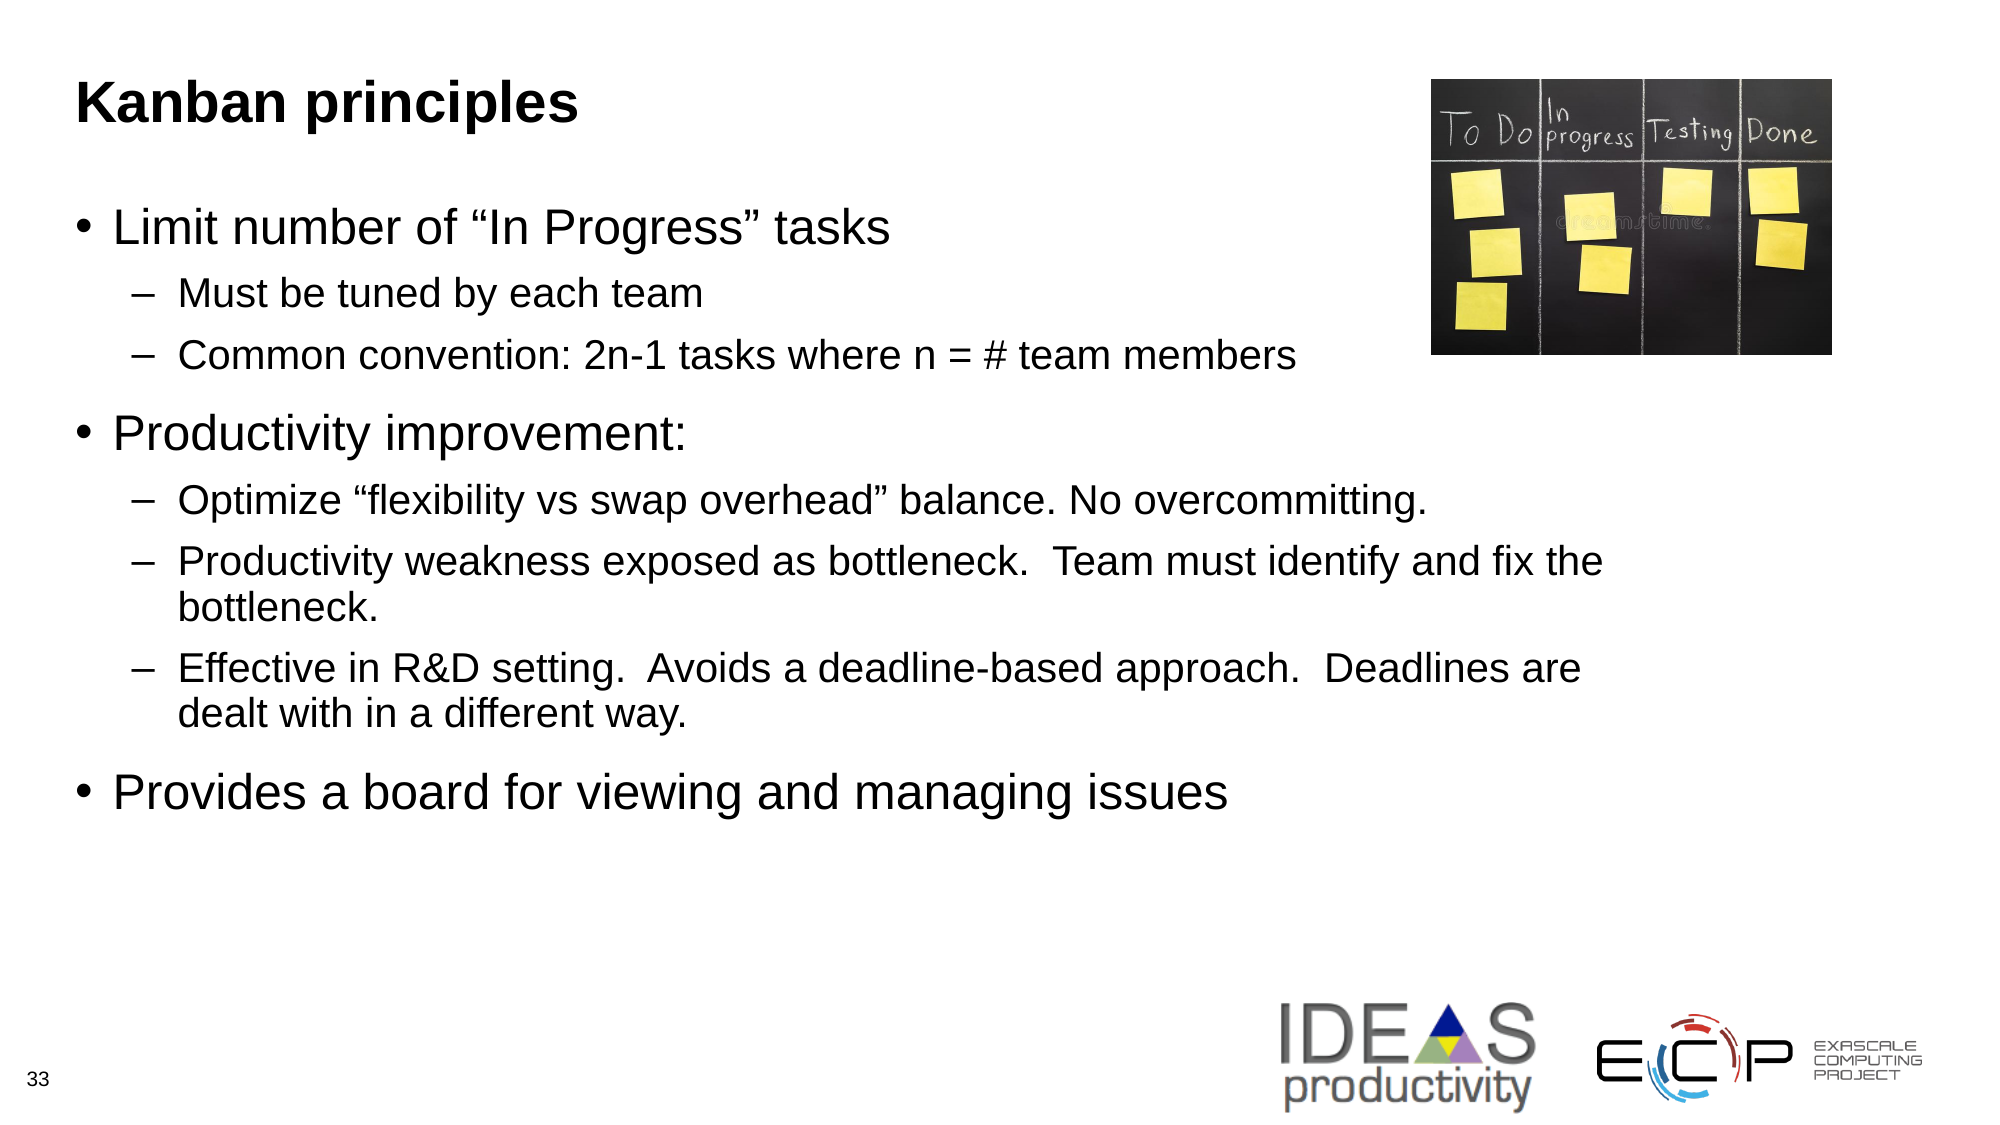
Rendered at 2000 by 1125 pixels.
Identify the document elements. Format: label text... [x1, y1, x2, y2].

list Limit number of “In Progress” tasks Must be tuned by each team Common convention: 2n-1 tasks where n = # team members Productivity improvement: Optimize “flexibility vs swap overhead” balance. No overcommitting. Productivity weakness exposed as bottleneck. Team must identify and fix the bottleneck. Effective in R&D setting. Avoids a deadline-based approach. Deadlines are dealt with in a different way. Provides a board for viewing and managing issues [59, 193, 1632, 1010]
picture [1597, 1014, 1922, 1103]
title Kanban principles [59, 67, 1926, 218]
picture [1431, 79, 1832, 356]
picture [1280, 1010, 1537, 1114]
